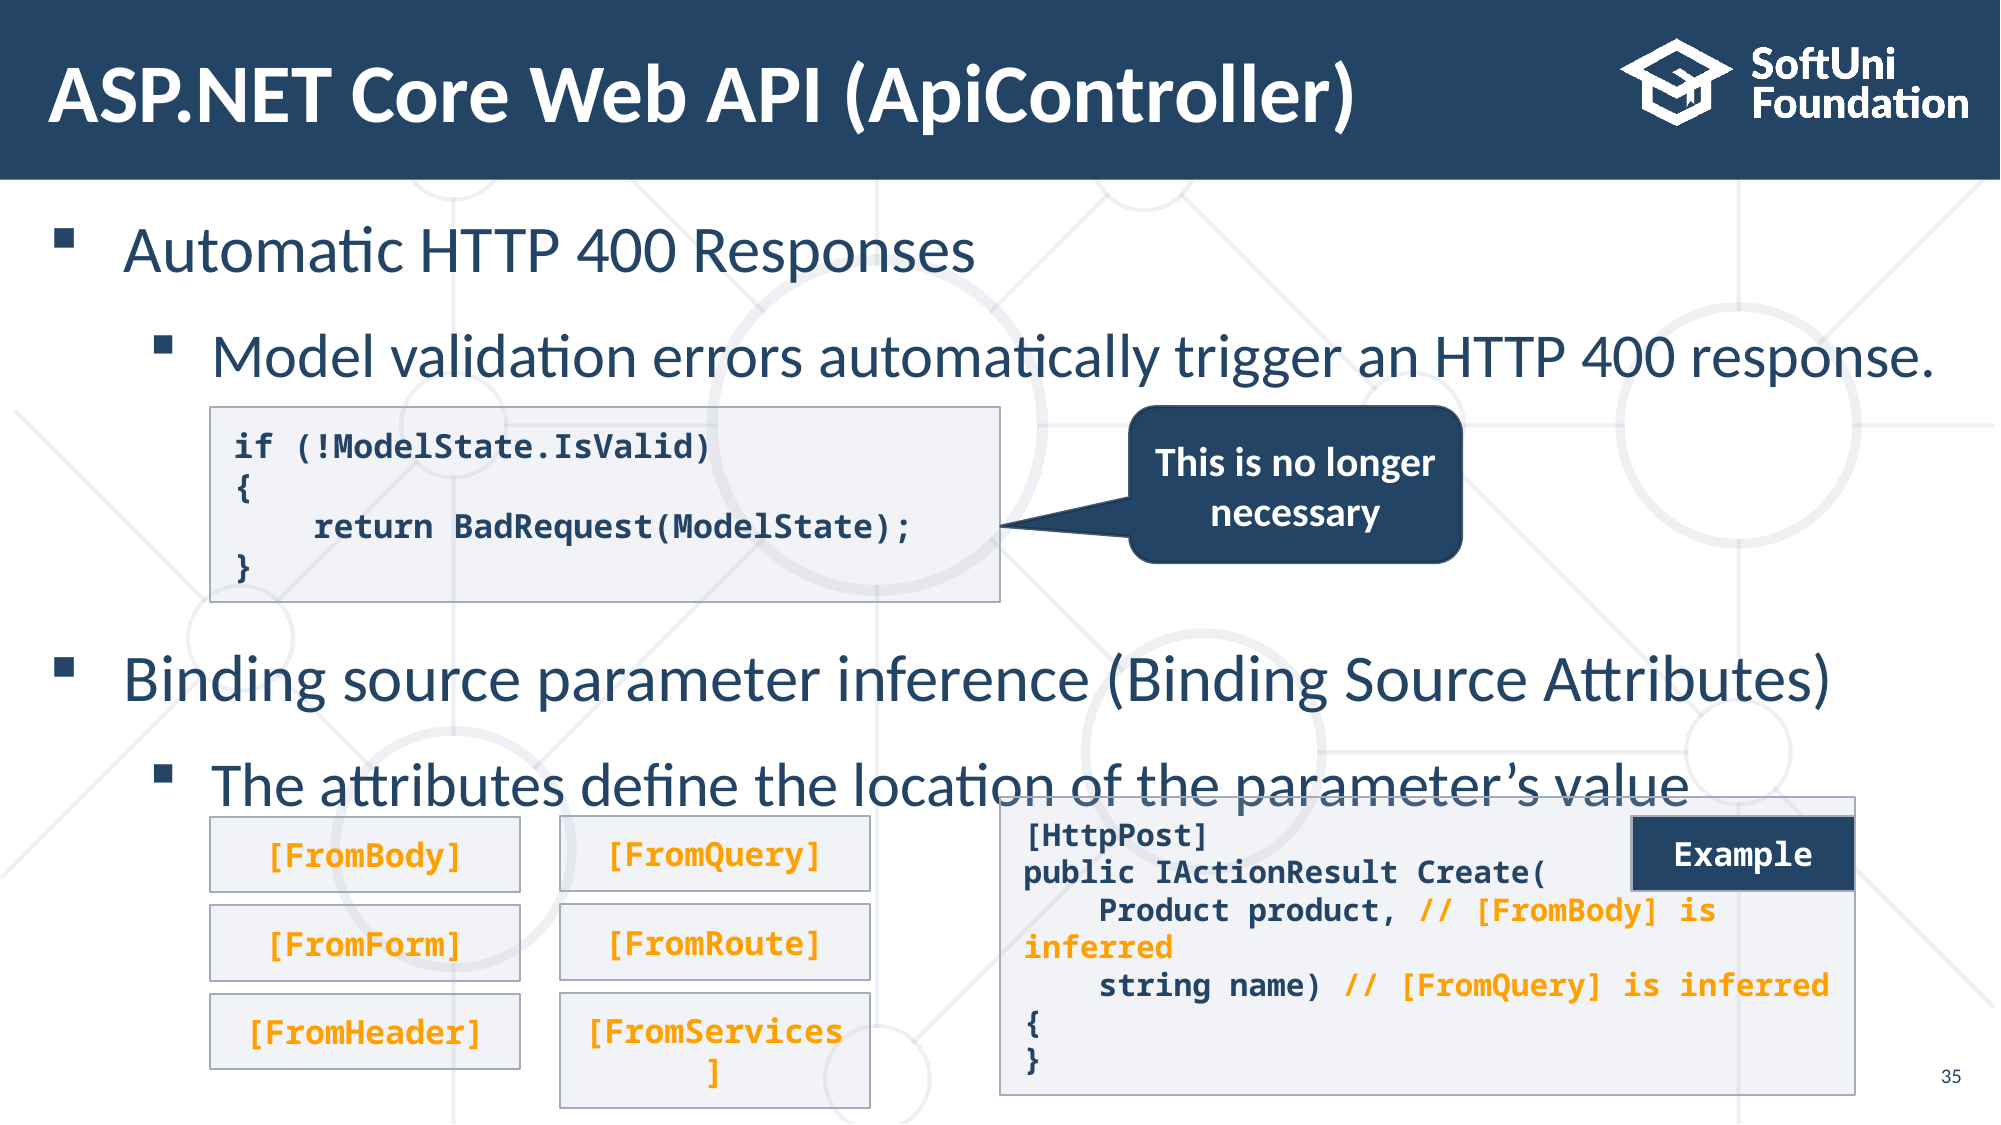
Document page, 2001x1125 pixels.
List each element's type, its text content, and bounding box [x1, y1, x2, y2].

text_box [FromServices] [559, 992, 870, 1109]
title ASP.NET Core Web API (ApiController) [31, 16, 1591, 162]
slide_number 35 [1897, 1049, 1968, 1100]
text_box [FromQuery] [559, 815, 870, 891]
text_box [FromForm] [210, 905, 521, 981]
text_box [FromHeader] [210, 994, 521, 1070]
text_box [FromBody] [210, 816, 521, 893]
picture [1619, 38, 1968, 126]
text_box This is no longer necessary [998, 404, 1464, 565]
text_box [FromRoute] [559, 904, 870, 980]
text_box [HttpPost] public IActionResult Create( Product product, // [FromBody] is inferred string name) // [FromQuery] is inferred { } [999, 797, 1855, 1095]
text_box if (!ModelState.IsValid) { return BadRequest(ModelState); } [210, 407, 1000, 603]
list Automatic HTTP 400 Responses Model validation errors automatically trigger an HTTP 400 response. Binding source parameter inference (Binding Source Attributes) The attributes define the location of the parameter’s value [31, 196, 1970, 1075]
text_box Example [1631, 815, 1855, 891]
